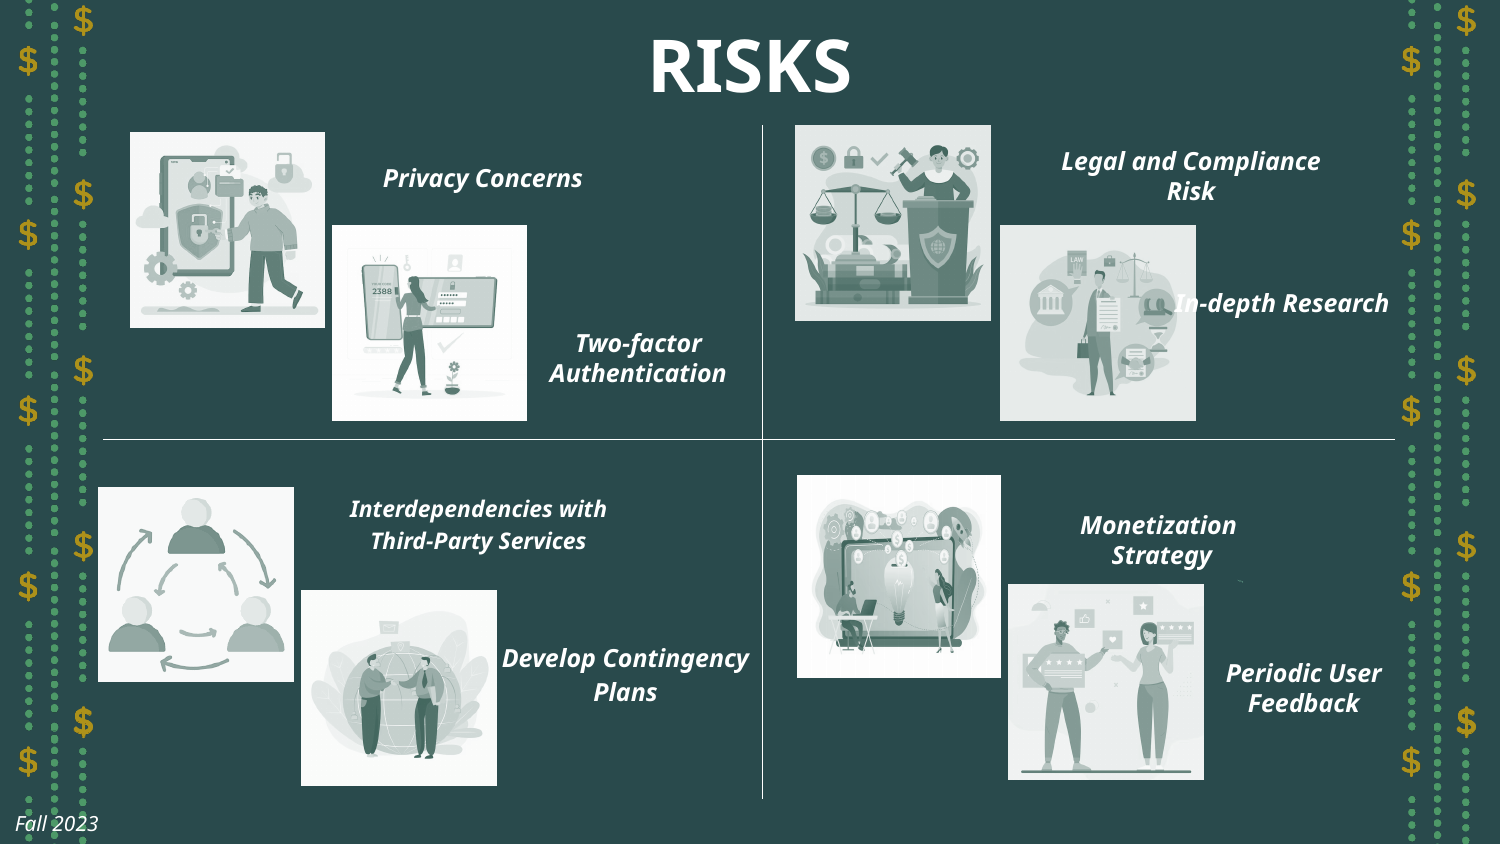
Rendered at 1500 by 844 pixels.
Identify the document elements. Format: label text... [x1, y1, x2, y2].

picture [797, 475, 1001, 679]
text_box Fall 2023 [0, 803, 126, 844]
text_box Privacy Concerns [330, 147, 639, 208]
text_box Two-factor Authentication [531, 312, 757, 403]
picture [301, 589, 498, 786]
picture [1389, 0, 1500, 844]
text_box Legal and Compliance Risk [1036, 130, 1347, 221]
text_box Develop Contingency Plans [501, 622, 757, 722]
picture [331, 225, 527, 421]
picture [999, 224, 1196, 421]
text_box RISKS [177, 4, 1323, 126]
picture [6, 0, 294, 803]
picture [130, 132, 326, 328]
picture [1007, 584, 1204, 780]
picture [794, 125, 991, 321]
text_box Periodic User Feedback [1208, 642, 1426, 732]
text_box Interdependencies with Third-Party Services [323, 475, 634, 569]
text_box In-depth Research [1199, 272, 1414, 333]
text_box Monetization Strategy [1057, 494, 1267, 585]
